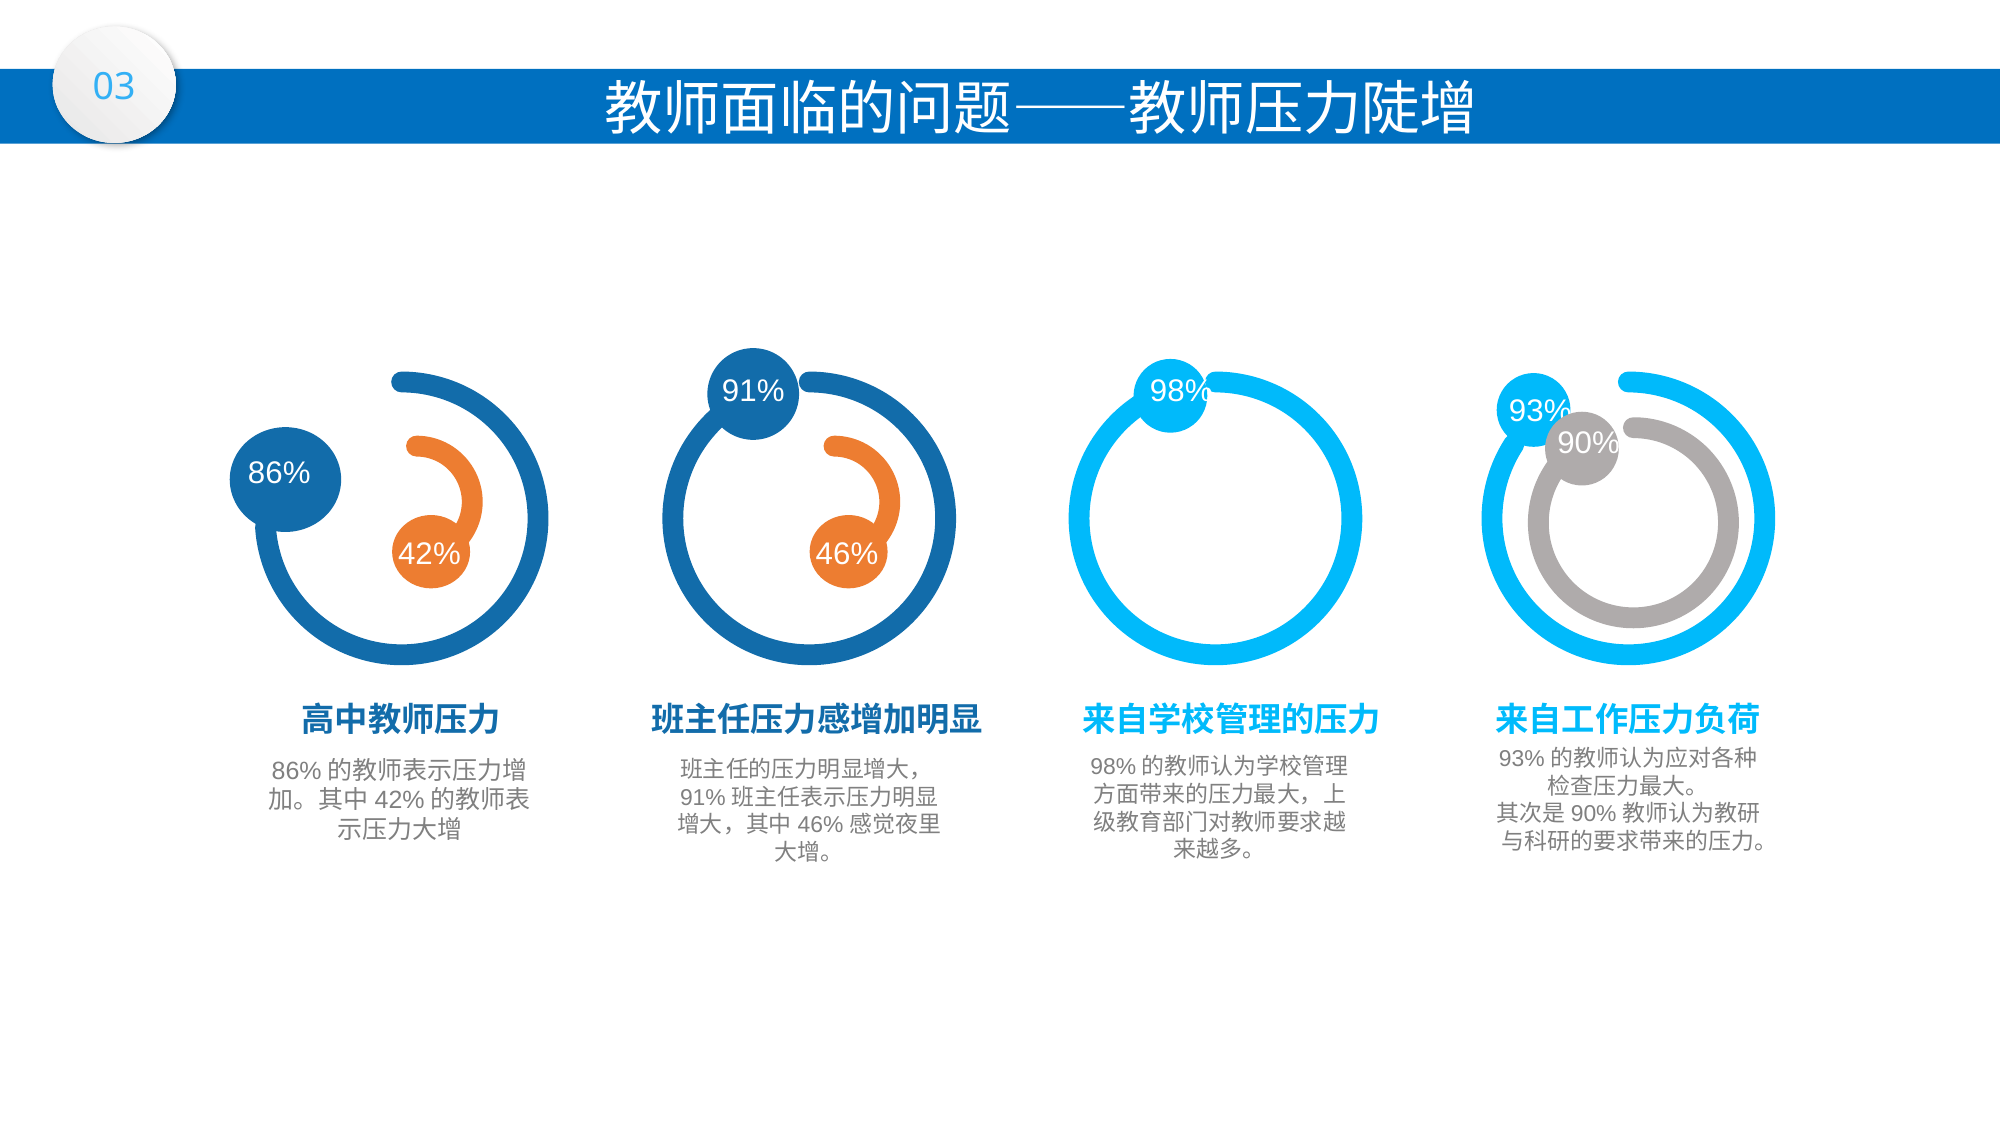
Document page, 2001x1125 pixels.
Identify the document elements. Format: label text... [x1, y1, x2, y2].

text_box 班主任的压力明显增大，91%班主任表示压力明显增大，其中46%感觉夜里大增。 [659, 747, 960, 873]
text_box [360, 446, 476, 589]
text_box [1125, 358, 1238, 433]
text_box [778, 446, 894, 589]
text_box [1538, 427, 1729, 618]
text_box [672, 381, 946, 655]
text_box 86%的教师表示压力增加。其中42%的教师表示压力大增 [249, 746, 550, 852]
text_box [217, 427, 342, 532]
text_box 来自学校管理的压力 [1065, 691, 1399, 746]
text_box 来自工作压力负荷 [1478, 691, 1779, 746]
text_box 93%的教师认为应对各种检查压力最大。 其次是90%教师认为教研与科研的要求带来的压力。 [1478, 746, 1779, 862]
text_box 班主任压力感增加明显 [634, 691, 1000, 746]
text_box 98%的教师认为学校管理方面带来的压力最大，上级教育部门对教师要求越来越多。 [1069, 746, 1370, 870]
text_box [1536, 411, 1641, 486]
text_box 高中教师压力 [251, 691, 552, 746]
text_box [1491, 381, 1765, 655]
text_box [0, 26, 2000, 144]
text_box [1488, 373, 1592, 447]
text_box [265, 381, 539, 655]
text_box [697, 348, 810, 440]
text_box [1079, 383, 1352, 655]
